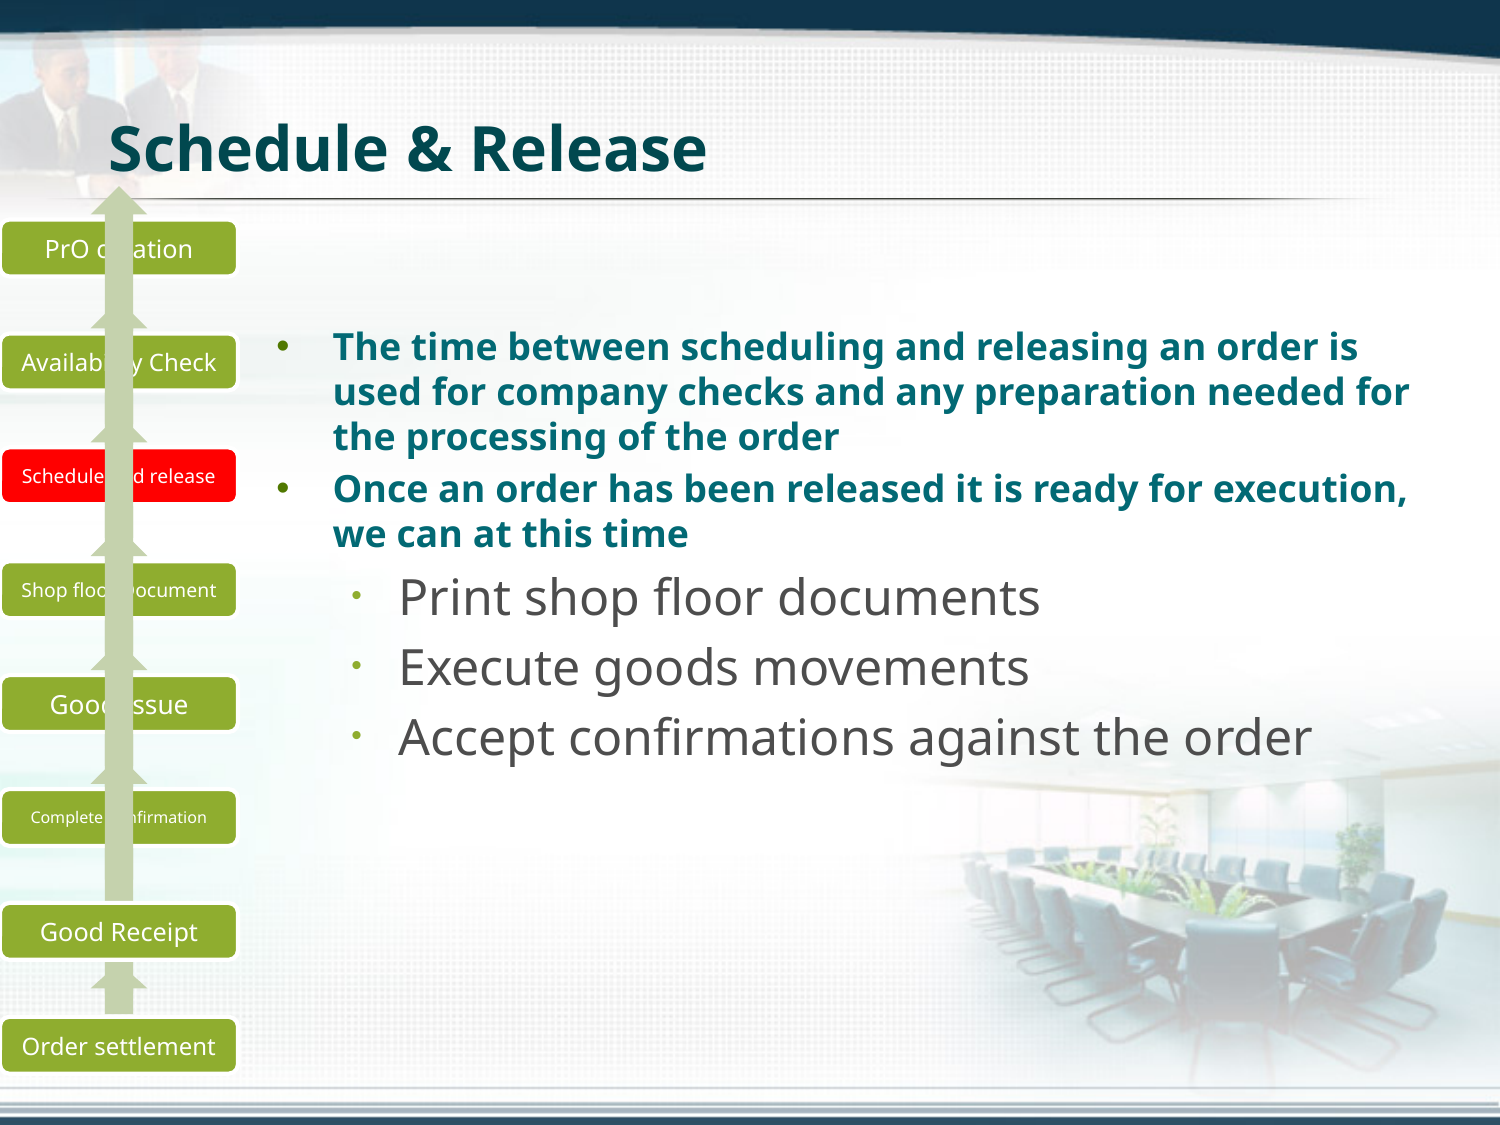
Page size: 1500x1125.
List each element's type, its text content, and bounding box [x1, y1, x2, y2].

list The time between scheduling and releasing an order is used for company checks and any preparation needed for the processing of the order Once an order has been released it is ready for execution, we can at this time Print shop floor documents Execute goods movements Accept confirmations against the order [261, 315, 1466, 919]
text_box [0, 219, 239, 1074]
title Schedule & Release [93, 96, 1382, 197]
picture [0, 0, 1500, 1125]
